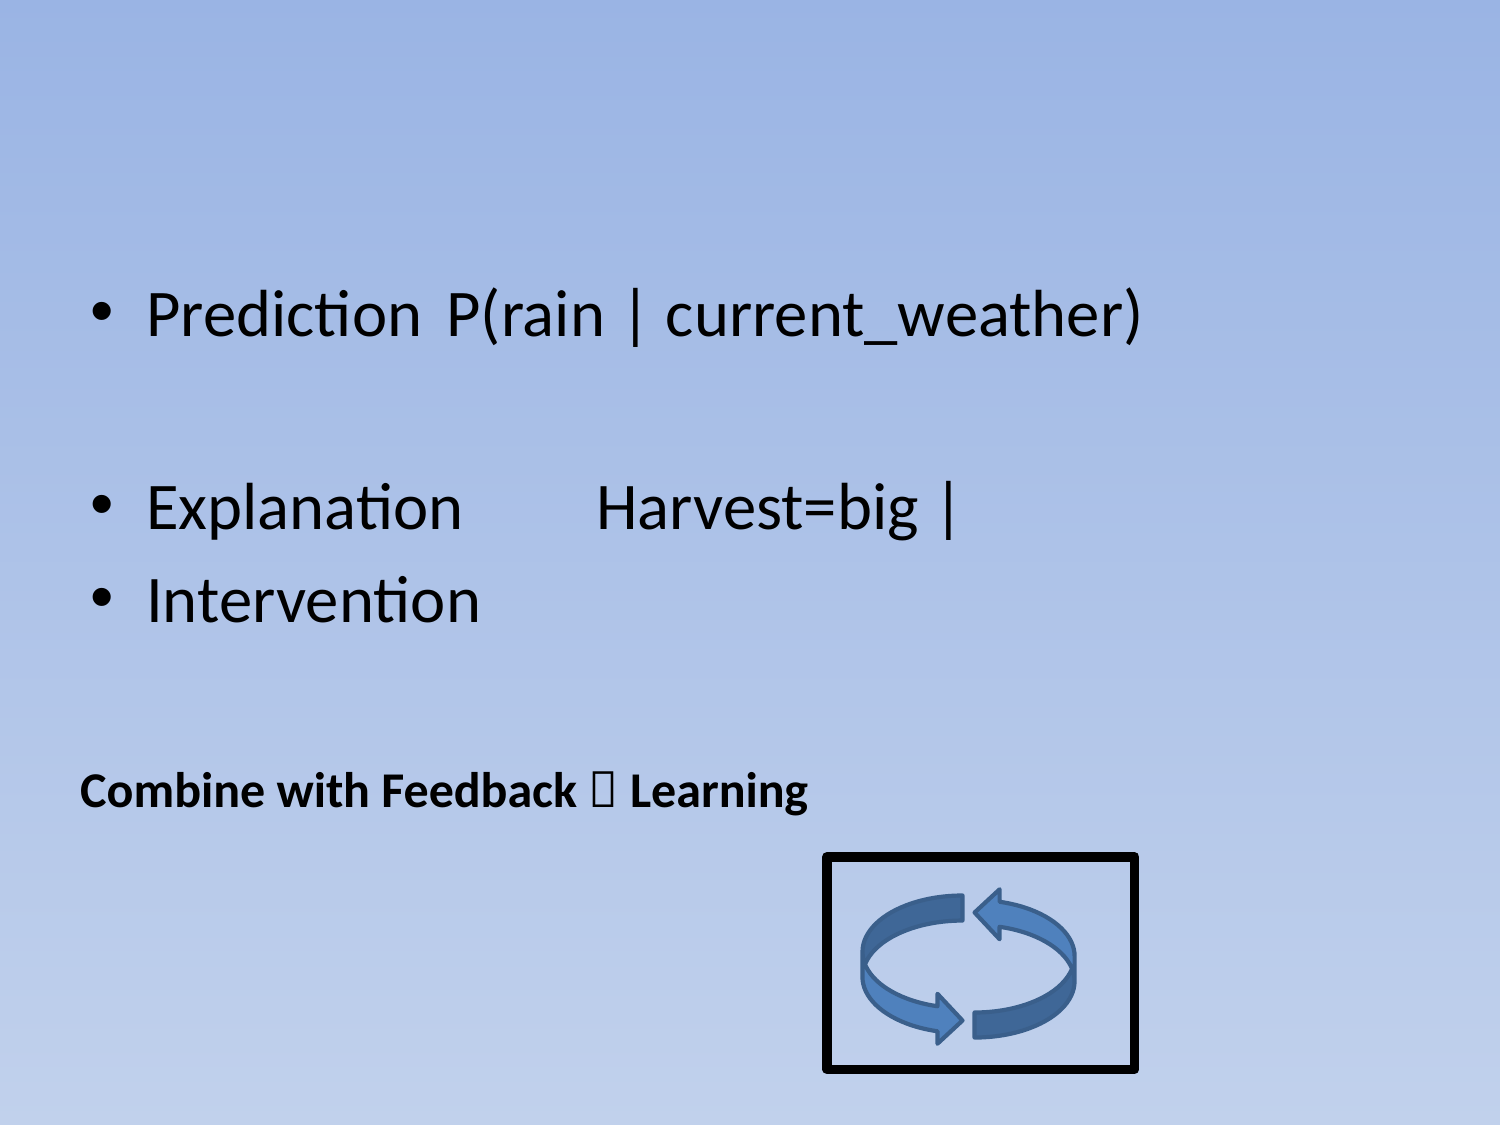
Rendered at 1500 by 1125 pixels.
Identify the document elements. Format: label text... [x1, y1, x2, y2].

text_box [825, 855, 1137, 1071]
text_box Combine with Feedback  Learning [65, 749, 824, 825]
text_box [862, 887, 1075, 1046]
